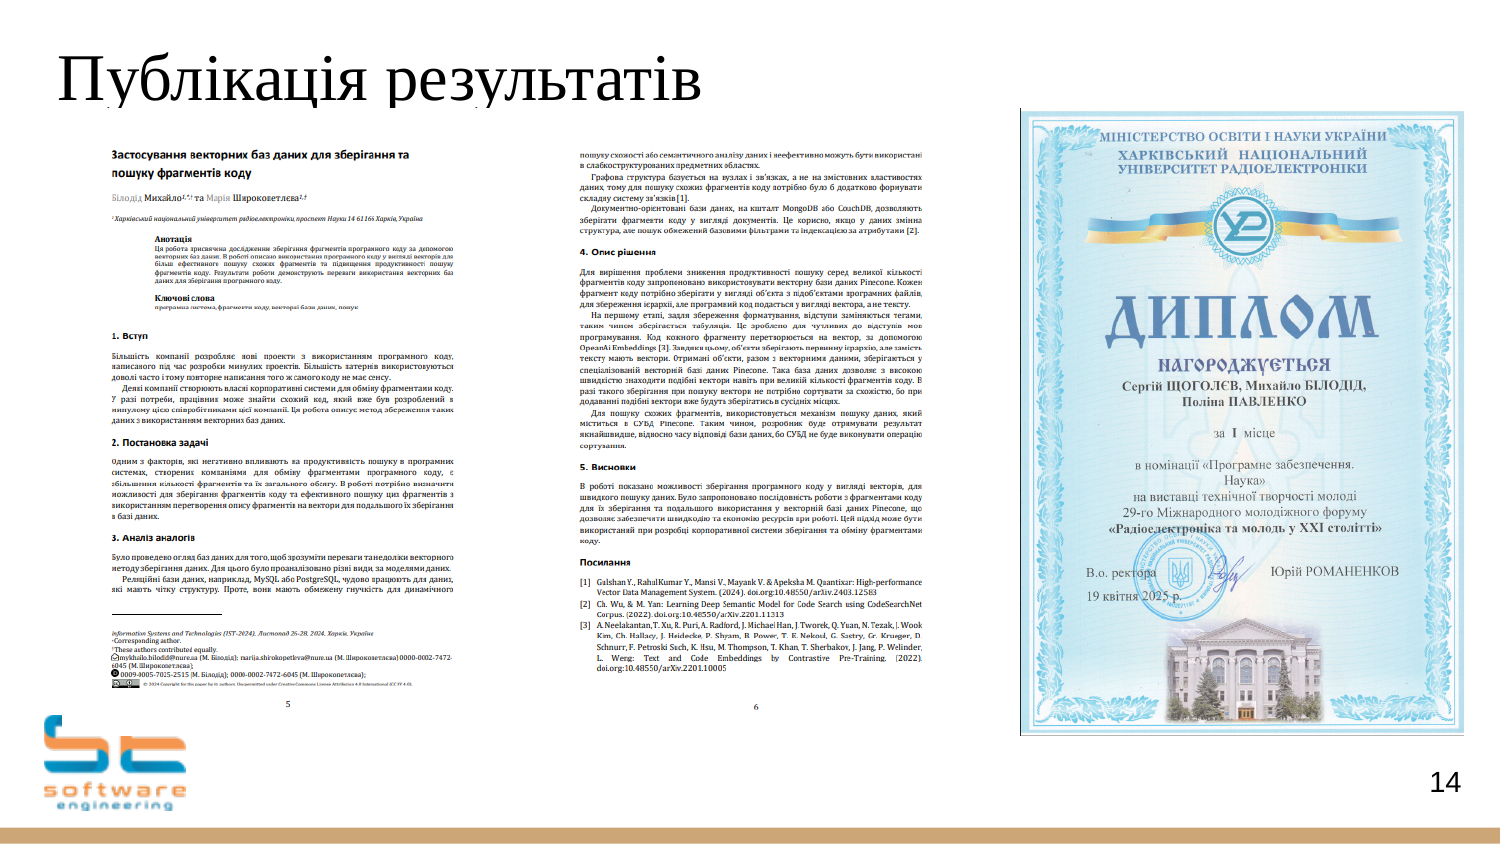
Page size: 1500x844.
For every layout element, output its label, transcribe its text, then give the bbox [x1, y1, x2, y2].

picture [530, 109, 970, 735]
text_box ‹#› [1414, 755, 1487, 806]
picture [1020, 107, 1465, 736]
title Публікація результатів [42, 0, 1441, 129]
picture [43, 107, 502, 811]
